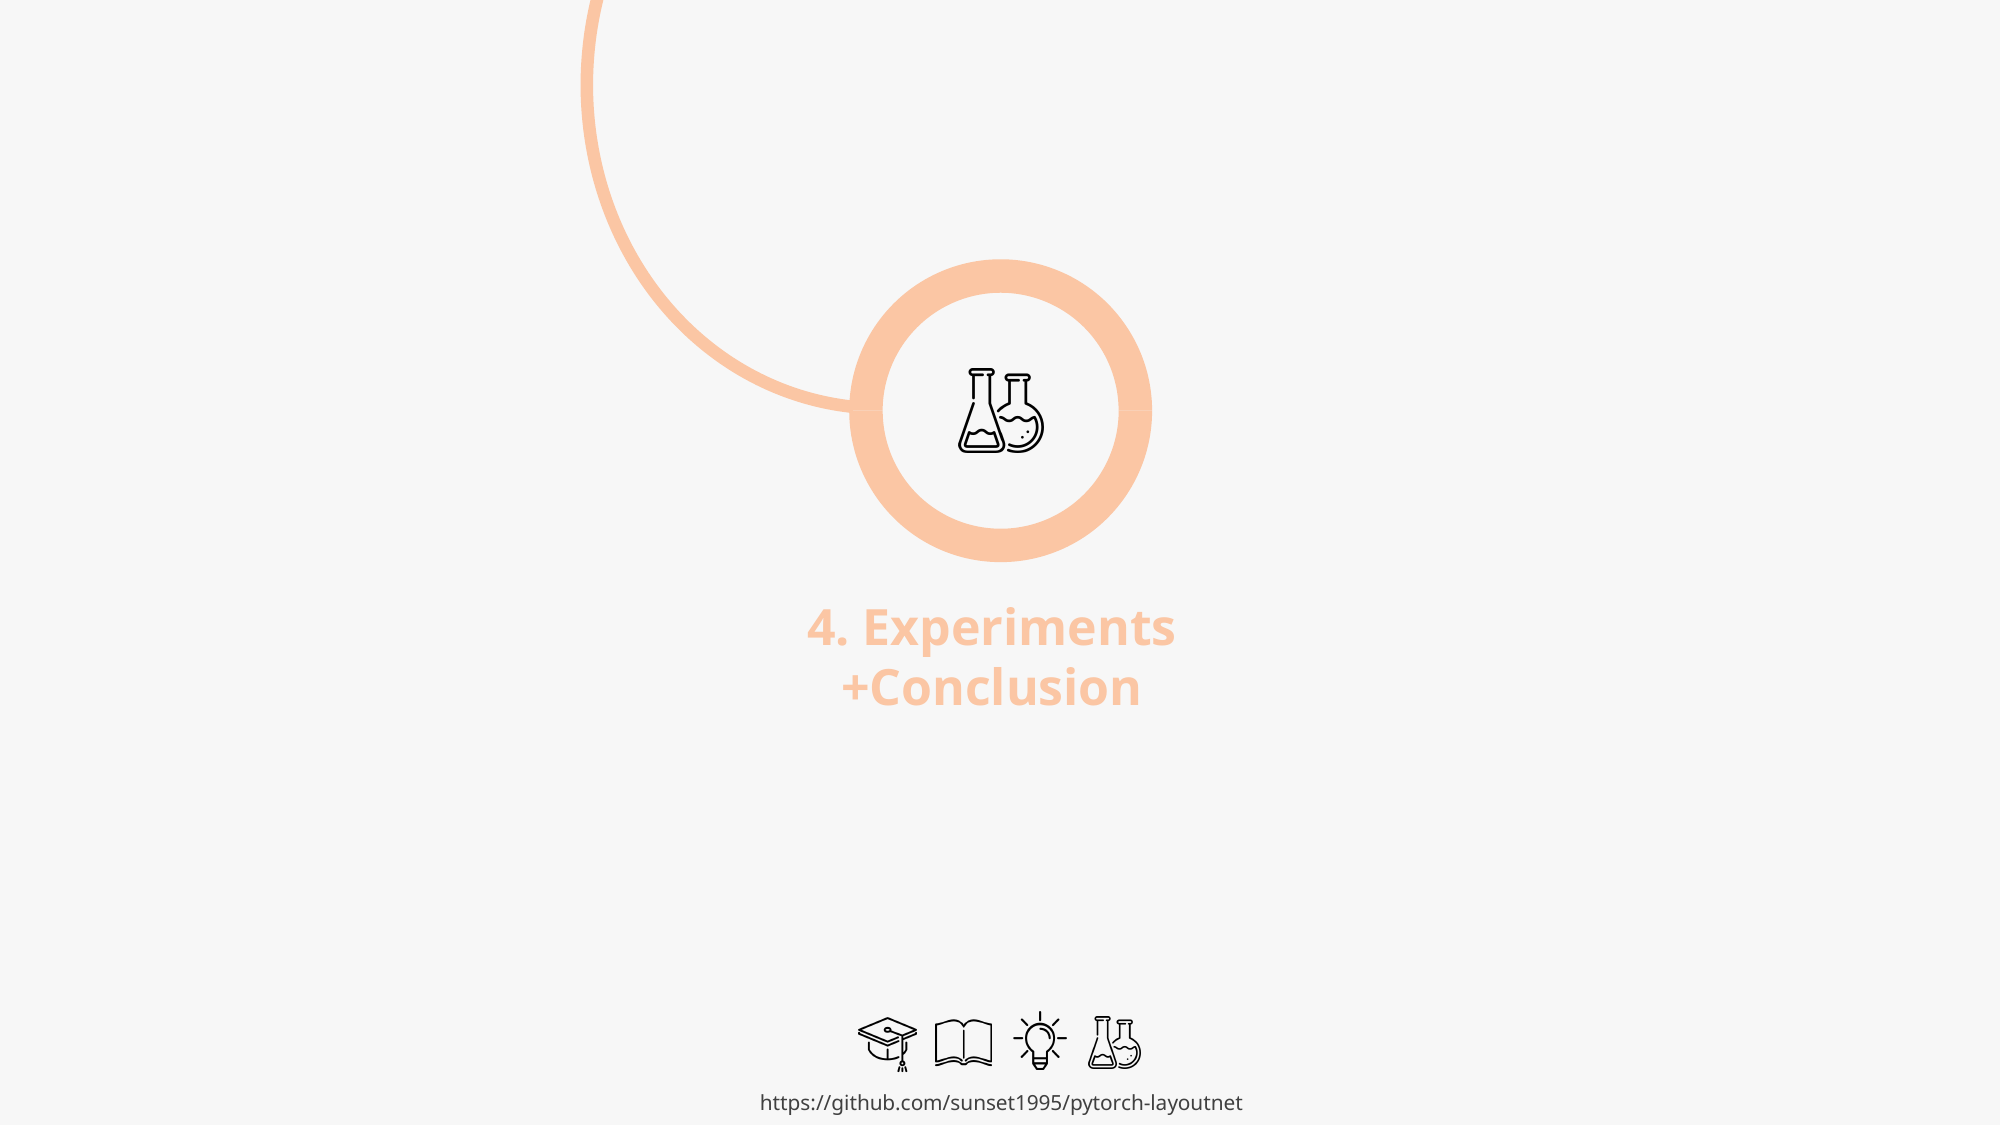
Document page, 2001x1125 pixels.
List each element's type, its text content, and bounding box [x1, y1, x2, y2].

text_box [848, 258, 1154, 412]
picture [858, 1015, 917, 1074]
picture [935, 1014, 992, 1071]
picture [1088, 1016, 1141, 1069]
picture [1011, 1011, 1069, 1070]
picture [958, 368, 1044, 453]
text_box [848, 412, 1154, 564]
text_box https://github.com/sunset1995/pytorch-layoutnet [735, 1082, 1268, 1123]
text_box 4. Experiments +Conclusion [726, 587, 1258, 723]
text_box [586, 0, 888, 408]
